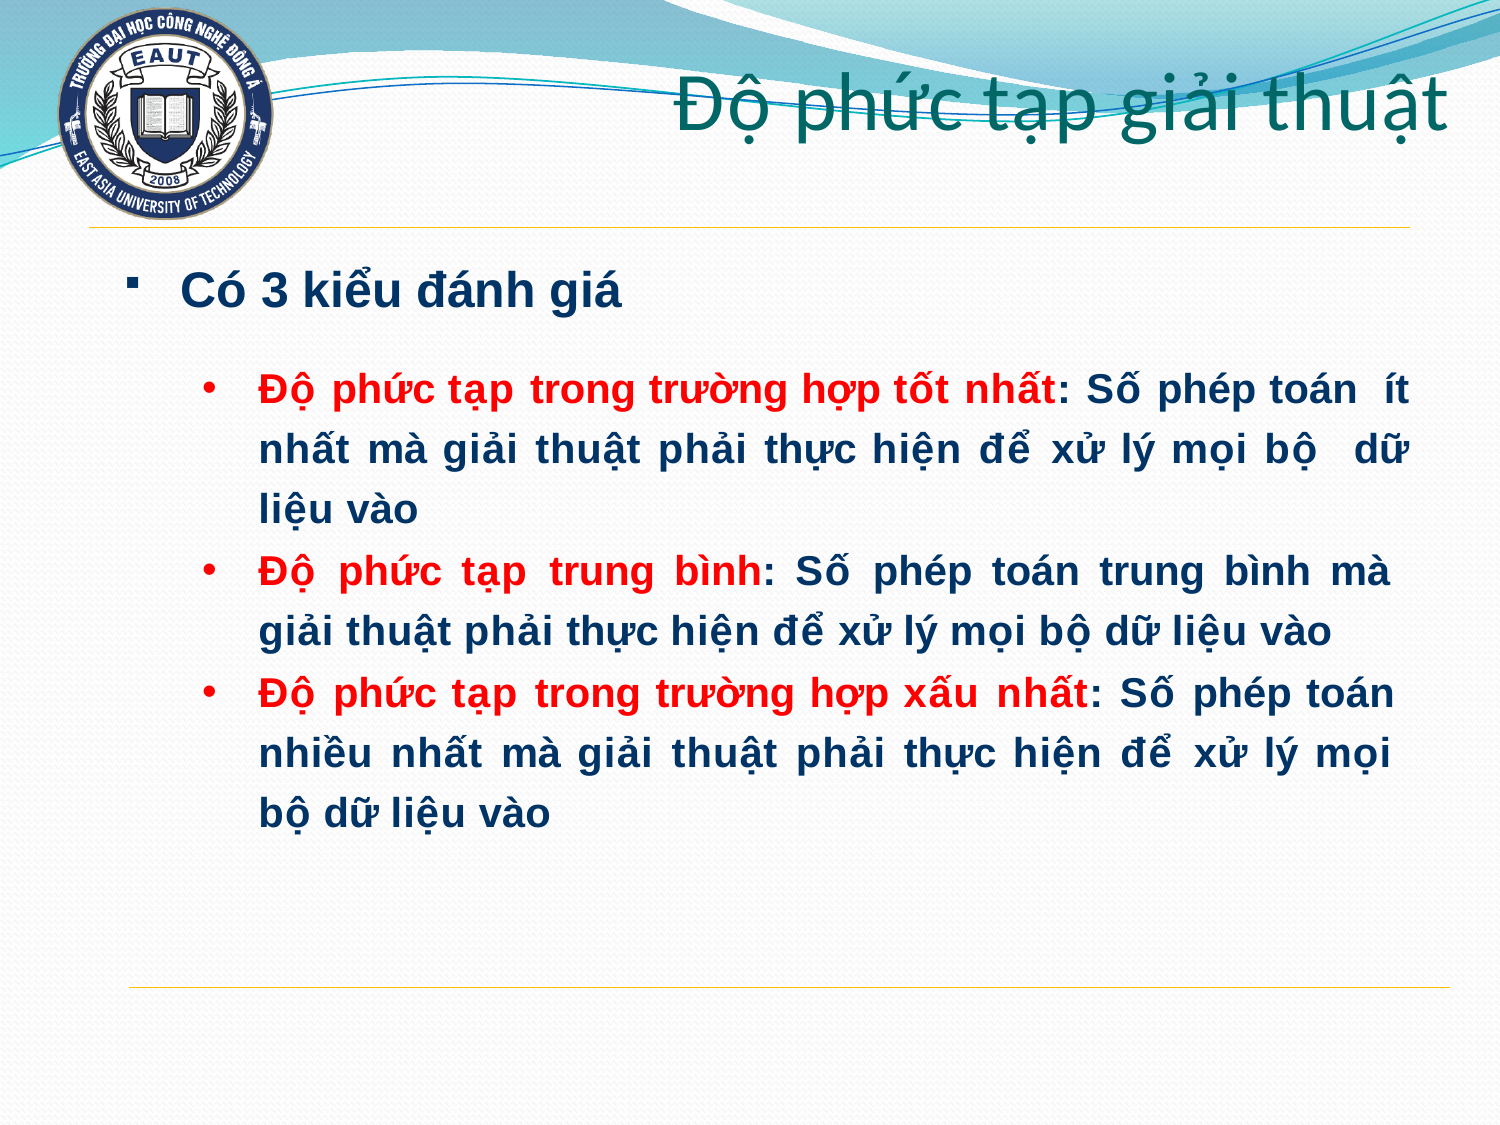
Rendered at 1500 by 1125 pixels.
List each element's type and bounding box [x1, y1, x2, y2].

text_box [0, 0, 1451, 988]
